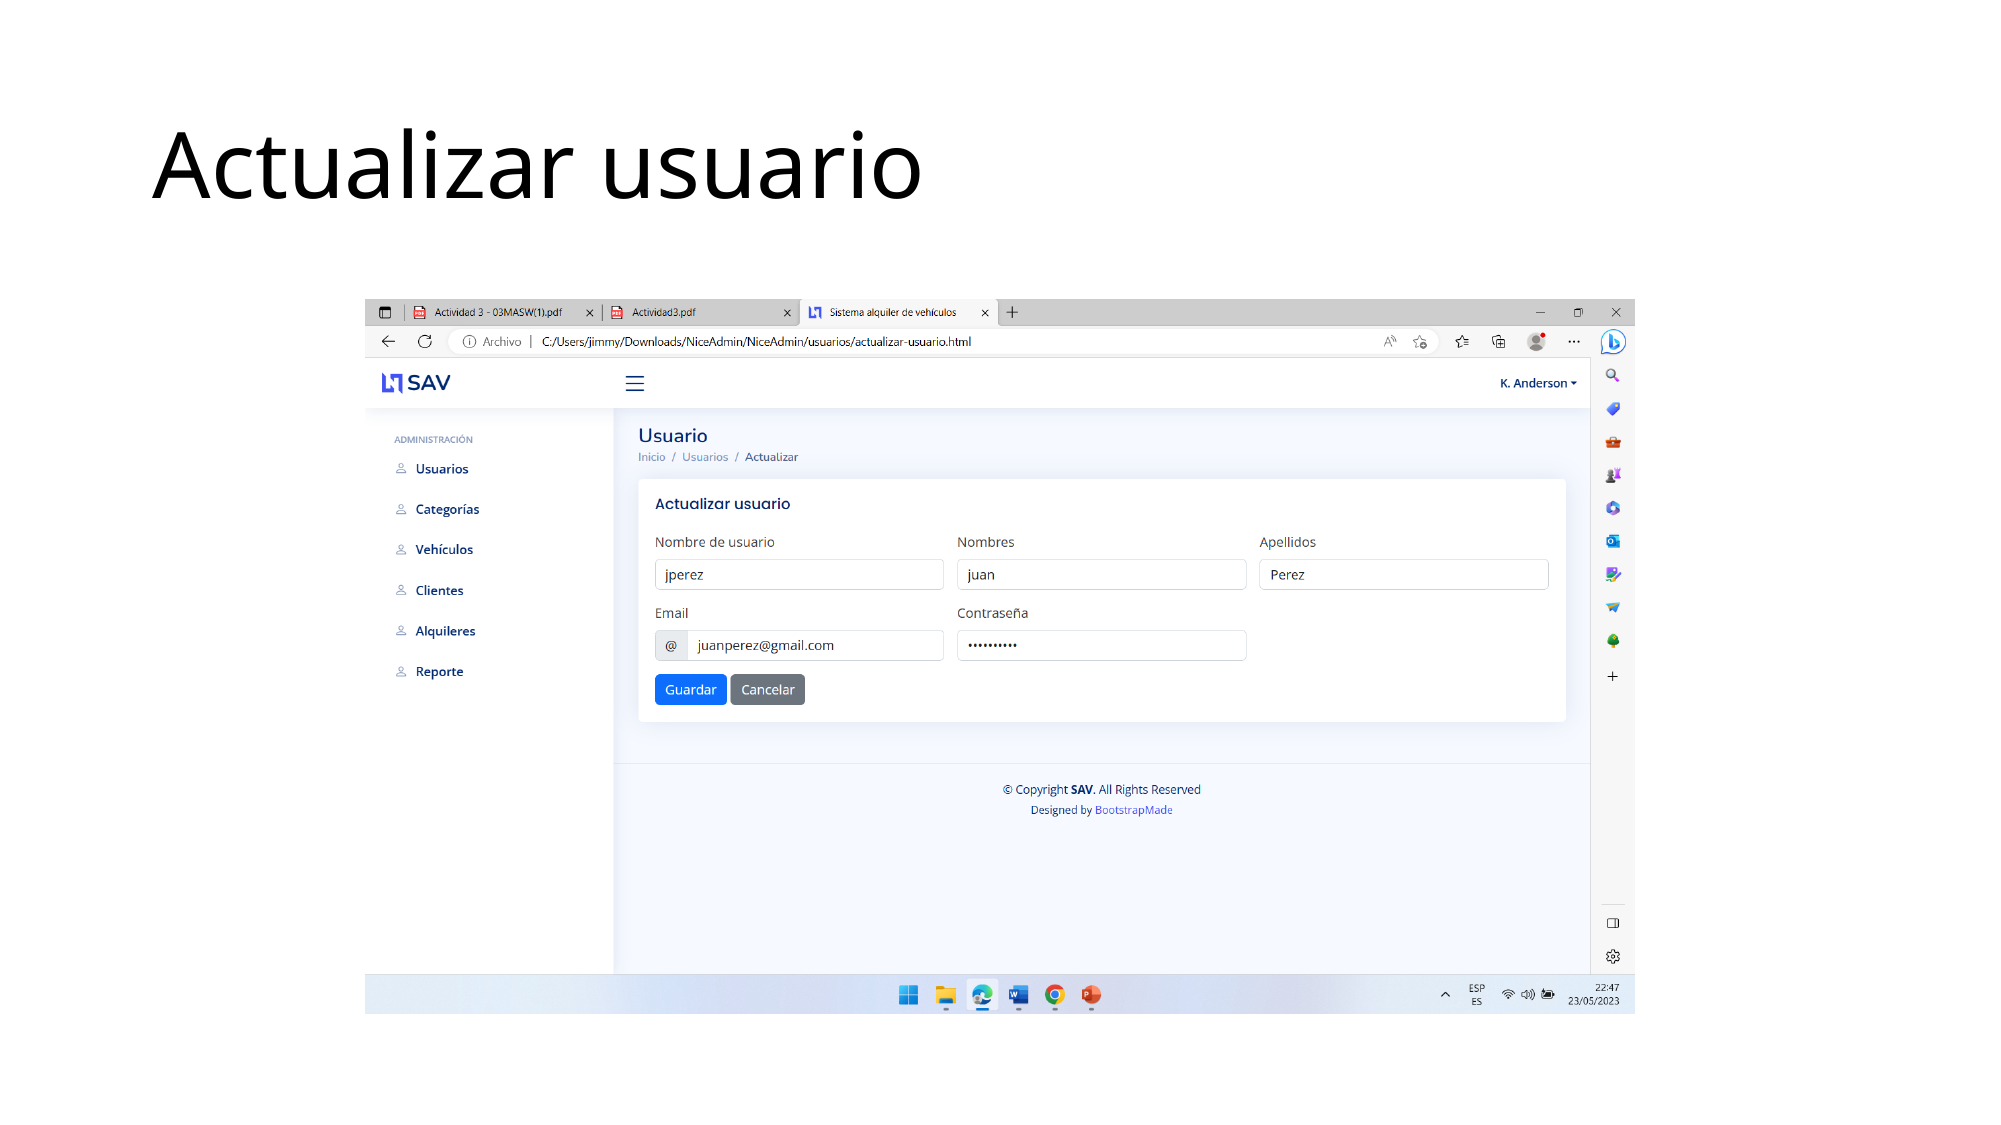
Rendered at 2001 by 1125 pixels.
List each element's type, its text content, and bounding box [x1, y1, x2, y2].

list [365, 299, 1635, 1014]
title Actualizar usuario [137, 59, 1863, 278]
